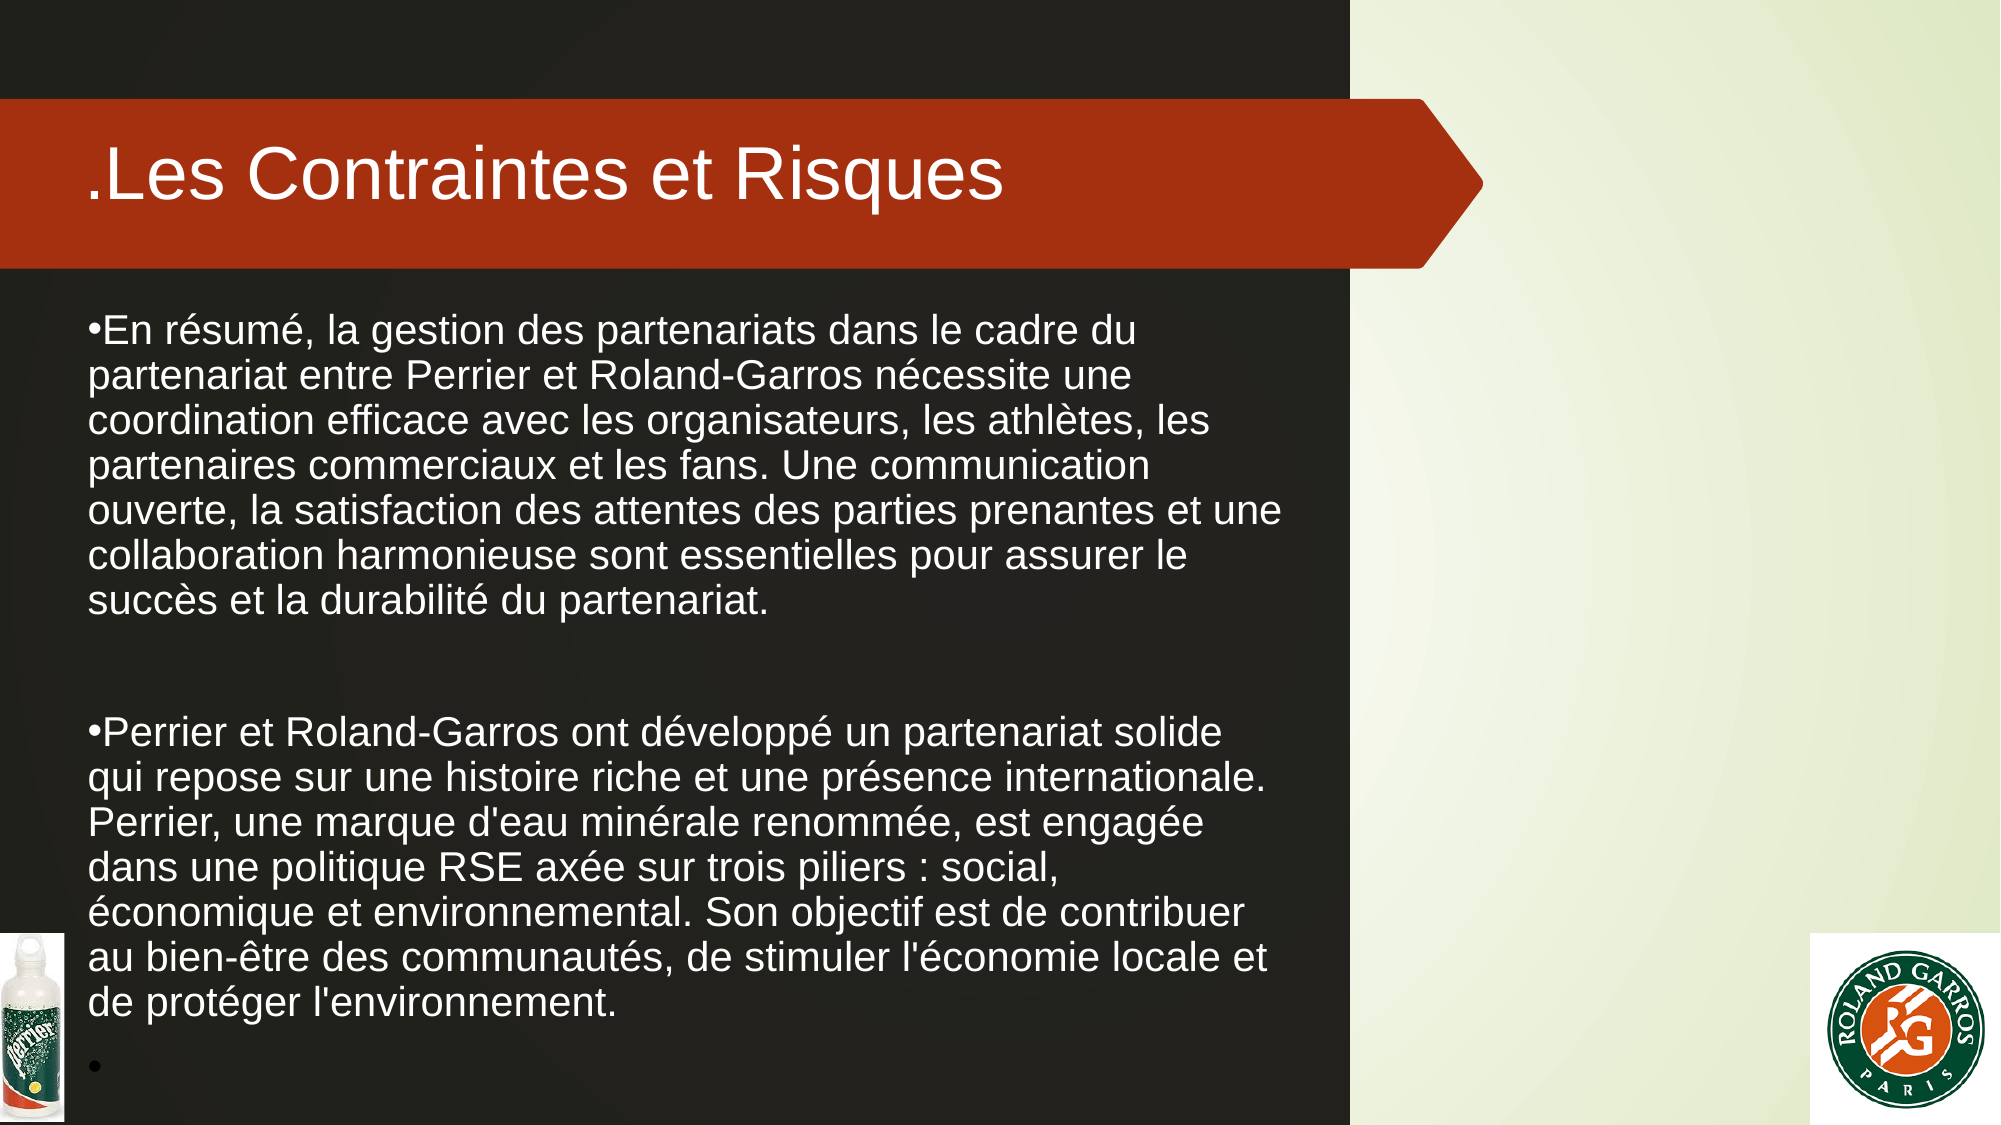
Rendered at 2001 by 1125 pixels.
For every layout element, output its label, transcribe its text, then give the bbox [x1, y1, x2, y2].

list En résumé, la gestion des partenariats dans le cadre du partenariat entre Perrier et Roland-Garros nécessite une coordination efficace avec les organisateurs, les athlètes, les partenaires commerciaux et les fans. Une communication ouverte, la satisfaction des attentes des parties prenantes et une collaboration harmonieuse sont essentielles pour assurer le succès et la durabilité du partenariat. Perrier et Roland-Garros ont développé un partenariat solide qui repose sur une histoire riche et une présence internationale. Perrier, une marque d'eau minérale renommée, est engagée dans une politique RSE axée sur trois piliers : social, économique et environnemental. Son objectif est de contribuer au bien-être des communautés, de stimuler l'économie locale et de protéger l'environnement. [49, 242, 1291, 1051]
text_box [0, 0, 1350, 98]
picture [0, 933, 65, 1124]
text_box [1350, 0, 2000, 1125]
picture [1810, 933, 2000, 1125]
text_box [0, 98, 1484, 269]
text_box [0, 269, 1350, 1125]
